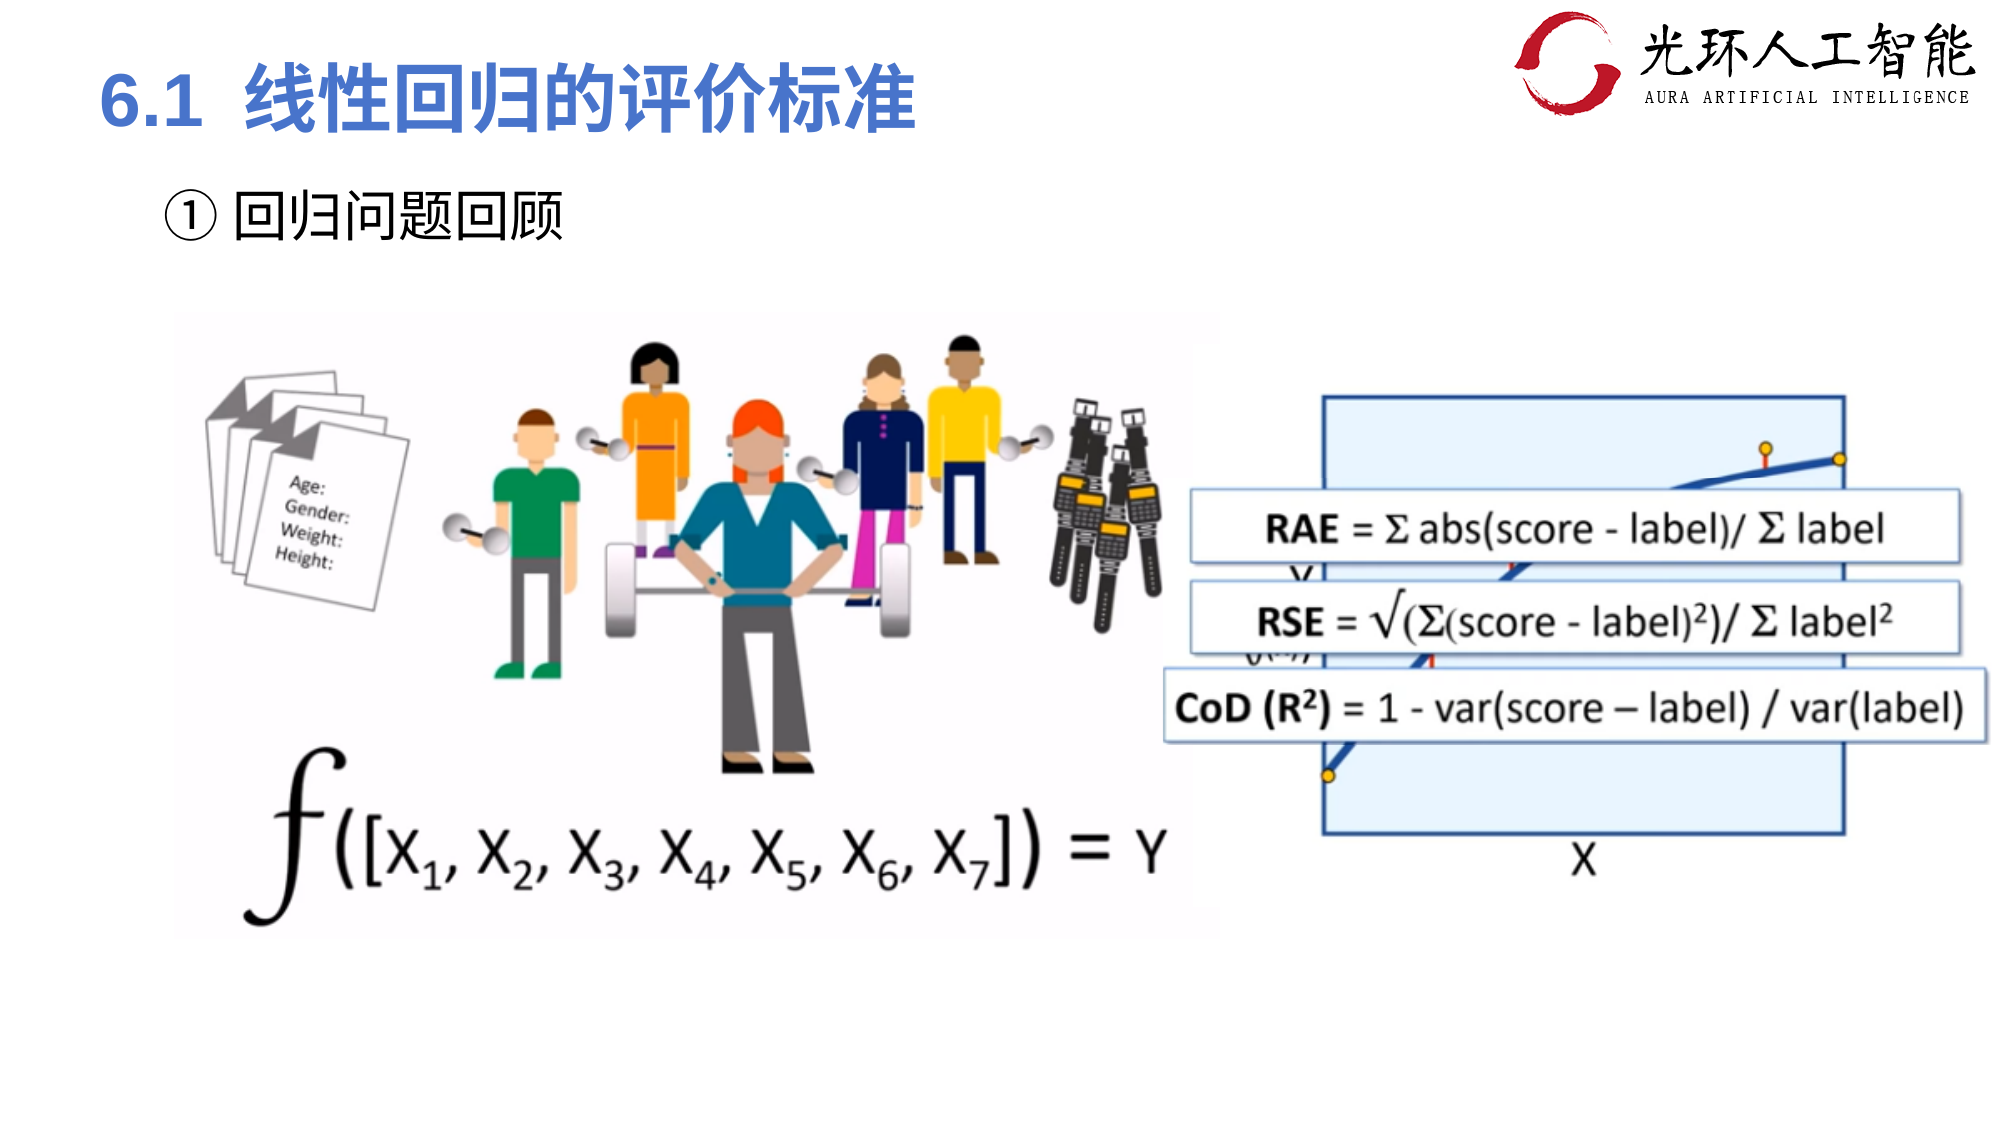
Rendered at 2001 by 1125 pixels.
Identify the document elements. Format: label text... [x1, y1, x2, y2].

picture [173, 311, 1992, 940]
text_box 6.1 线性回归的评价标准 [99, 38, 1900, 155]
text_box ①回归问题回顾 [148, 173, 580, 255]
picture [1512, 9, 1976, 117]
